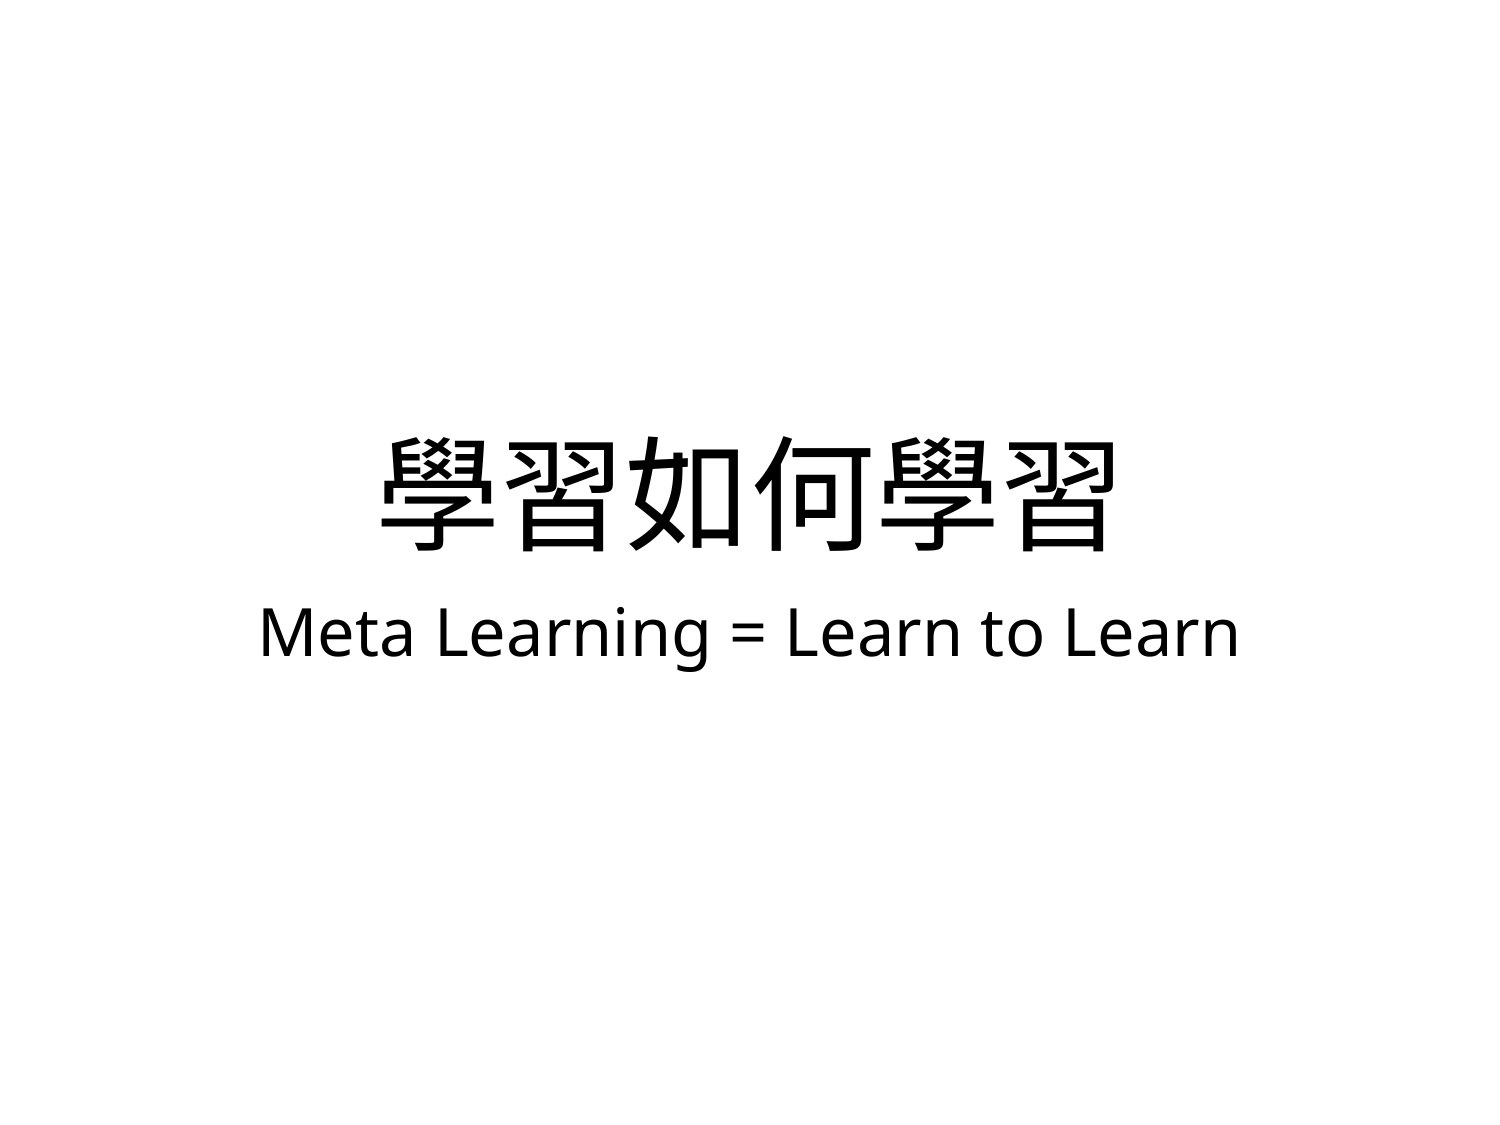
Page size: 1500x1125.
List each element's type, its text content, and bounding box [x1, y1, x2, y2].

subtitle Meta Learning = Learn to Learn [187, 590, 1313, 863]
title 學習如何學習 [112, 184, 1388, 576]
